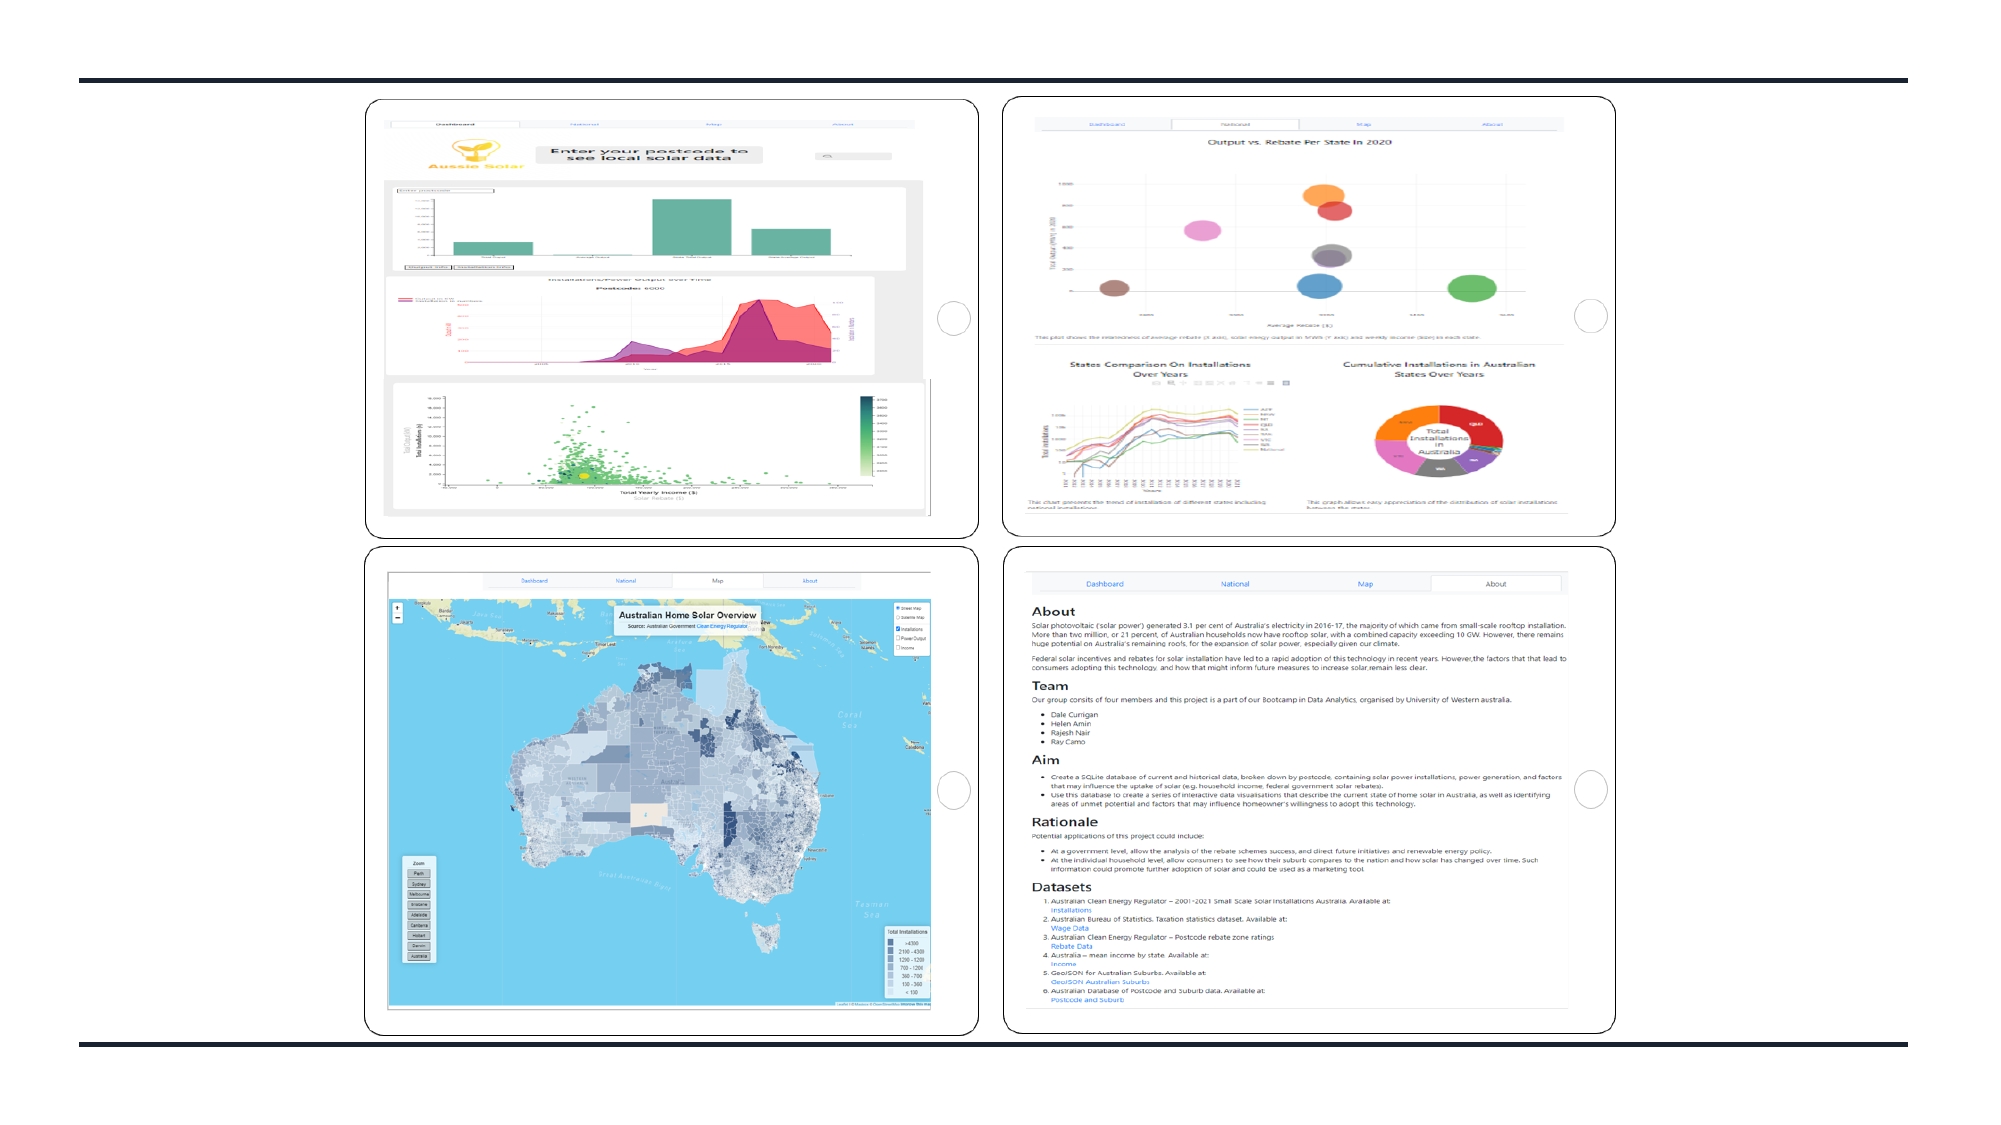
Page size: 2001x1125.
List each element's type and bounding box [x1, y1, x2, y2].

picture [361, 91, 982, 1039]
picture [999, 91, 1620, 1039]
